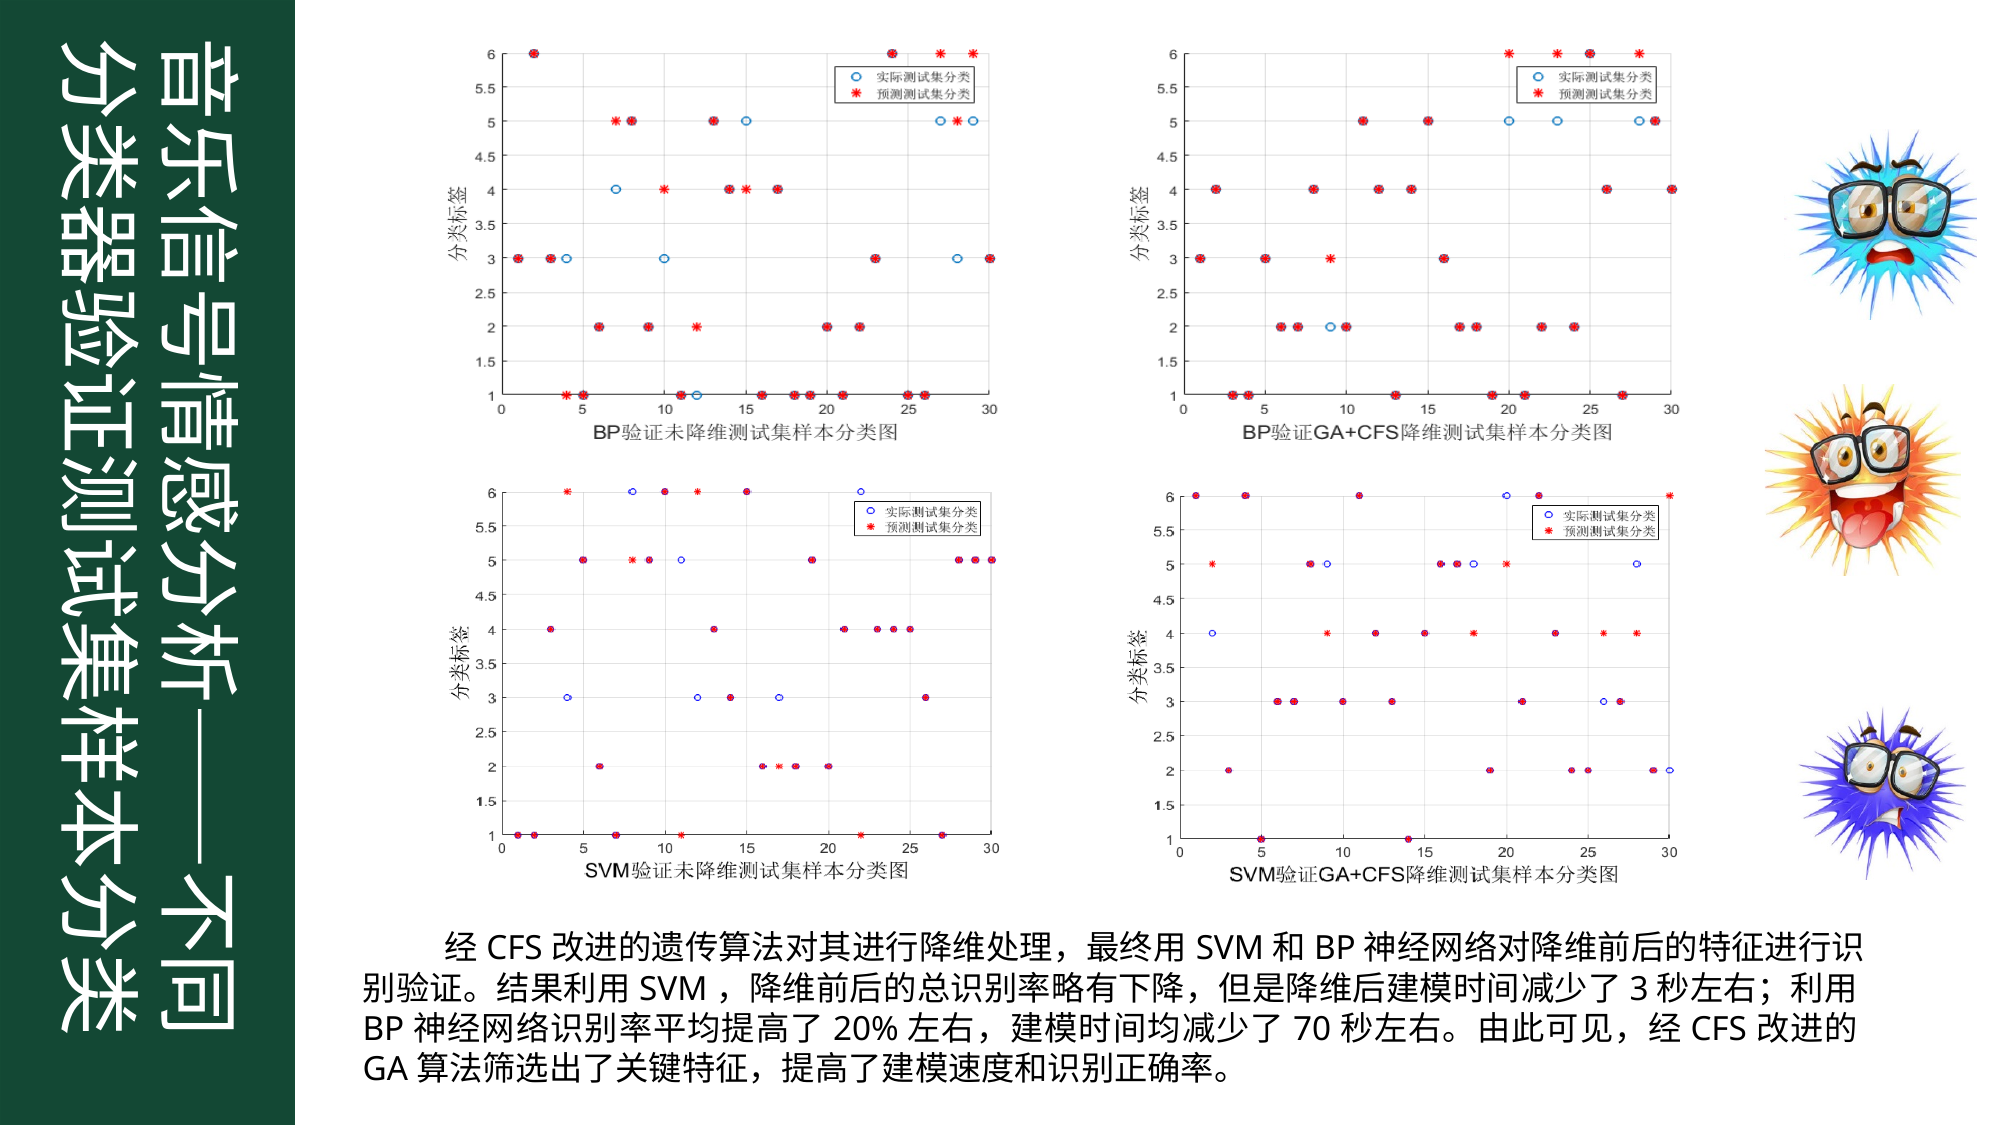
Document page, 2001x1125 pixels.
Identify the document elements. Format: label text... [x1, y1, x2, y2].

picture [1102, 22, 1731, 444]
text_box 经CFS改进的遗传算法对其进行降维处理，最终用SVM和BP神经网络对降维前后的特征进行识别验证。结果利用SVM，降维前后的总识别率略有下降，但是降维后建模时间减少了3秒左右；利用BP神经网络识别率平均提高了20%左右，建模时间均减少了70秒左右。由此可见，经CFS改进的GA算法筛选出了关键特征，提高了建模速度和识别正确率。 [348, 915, 1881, 1095]
picture [1784, 122, 1977, 320]
picture [1795, 703, 1967, 880]
picture [1764, 384, 1961, 576]
picture [1098, 464, 1730, 885]
text_box [0, 0, 295, 1125]
text_box 音乐信号情感分析——不同分类器验证测试集样本分类 [0, 22, 260, 1114]
picture [420, 460, 1052, 881]
picture [420, 22, 1049, 444]
